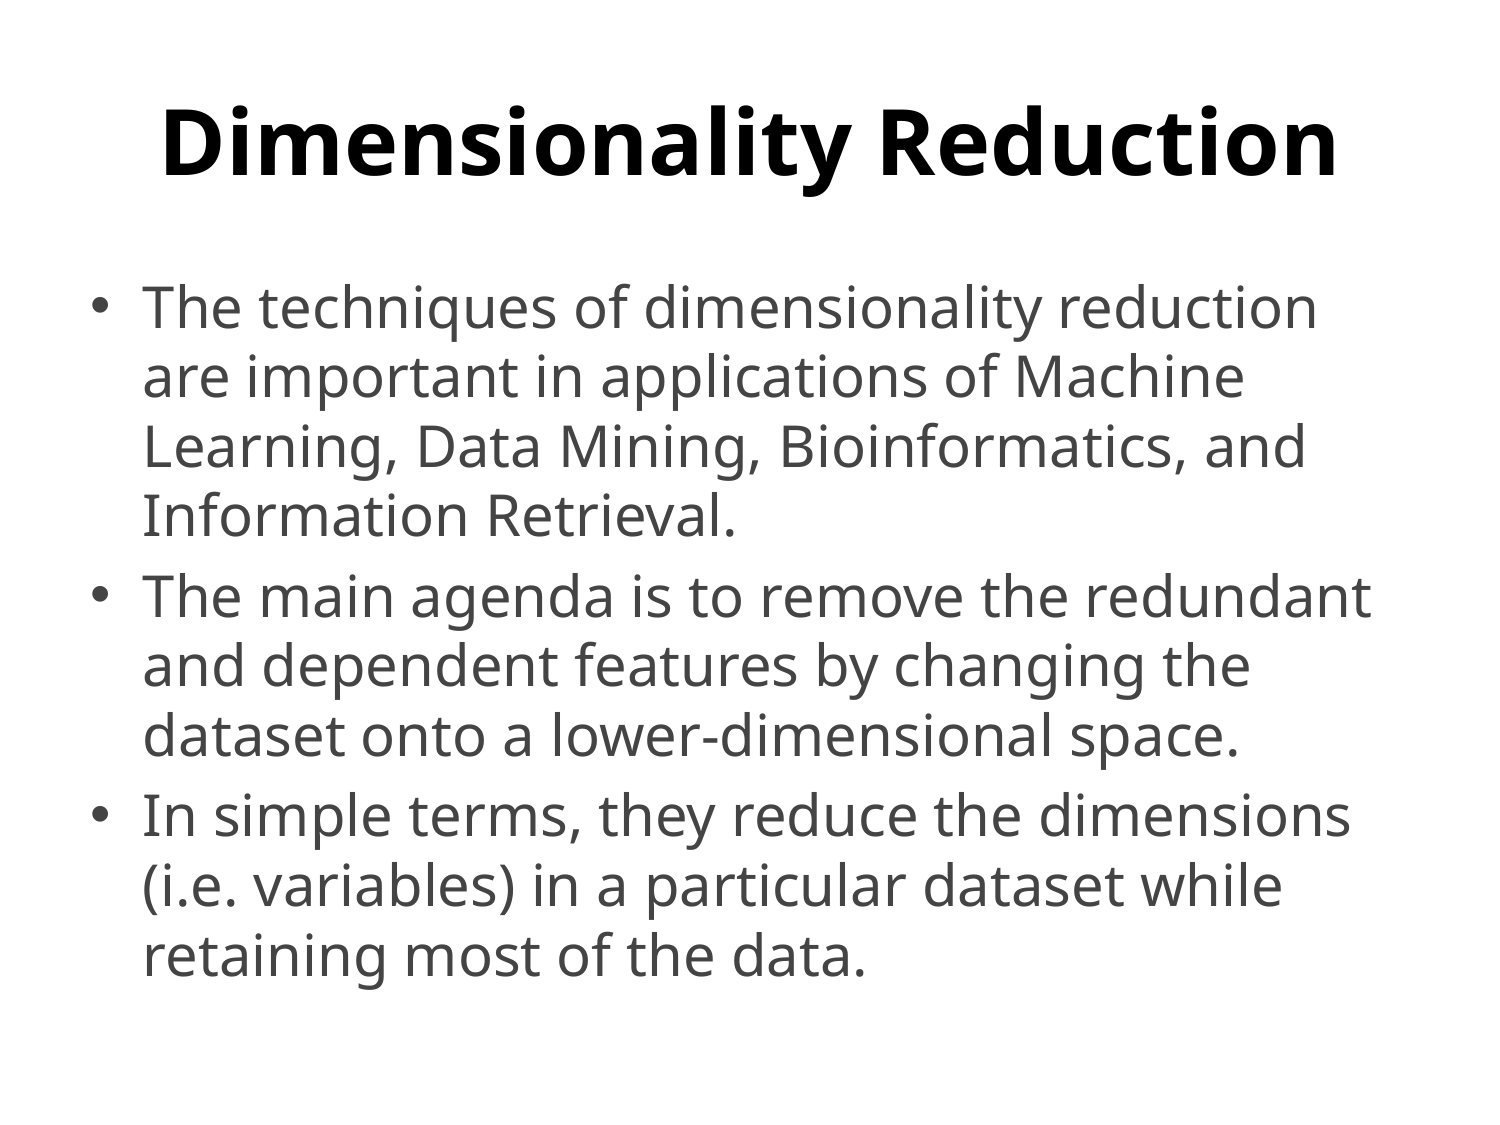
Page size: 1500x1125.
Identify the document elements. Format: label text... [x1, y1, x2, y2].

title Dimensionality Reduction [75, 45, 1425, 233]
list The techniques of dimensionality reduction are important in applications of Machine Learning, Data Mining, Bioinformatics, and Information Retrieval. The main agenda is to remove the redundant and dependent features by changing the dataset onto a lower-dimensional space. In simple terms, they reduce the dimensions (i.e. variables) in a particular dataset while retaining most of the data. [75, 262, 1425, 1005]
